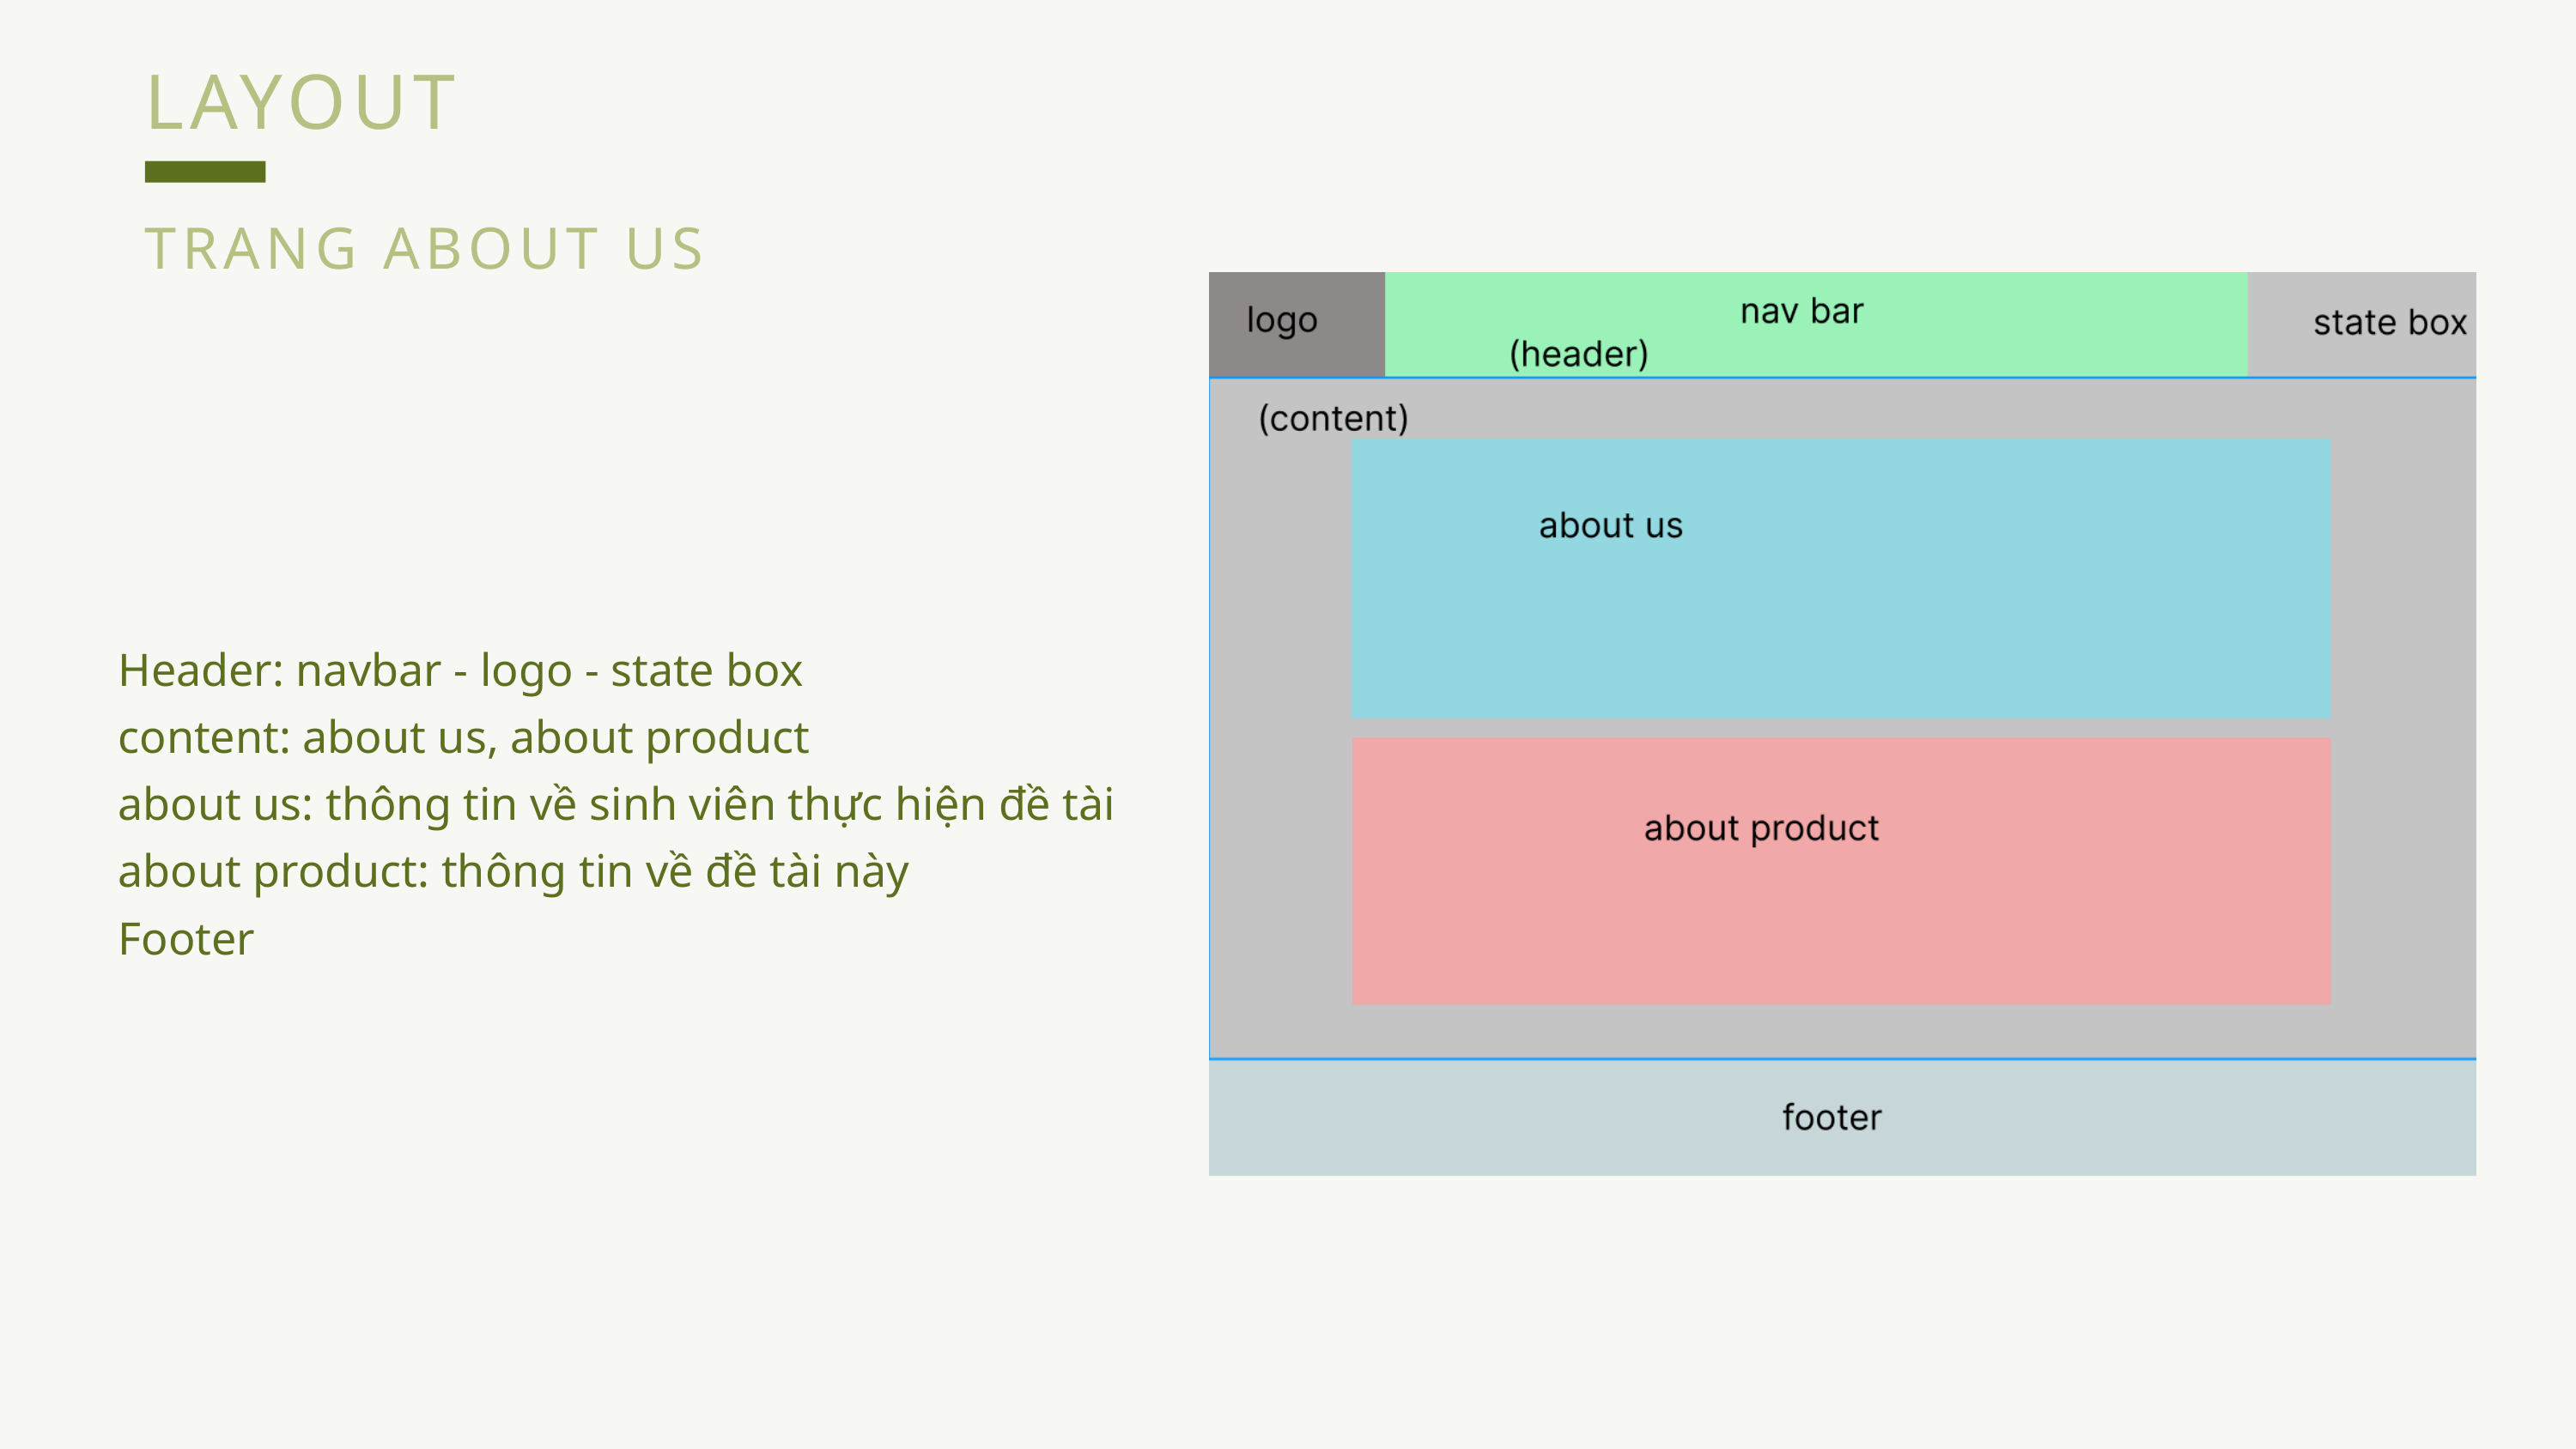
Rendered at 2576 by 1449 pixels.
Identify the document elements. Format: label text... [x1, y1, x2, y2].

picture [1209, 272, 2476, 1176]
text_box Header: navbar - logo - state box content: about us, about product about us: thông tin về sinh viên thực hiện đề tài about product: thông tin về đề tài này Footer [118, 627, 1188, 1031]
text_box [144, 161, 266, 183]
text_box LAYOUT [144, 53, 1259, 145]
text_box TRANG ABOUT US [144, 212, 1524, 281]
